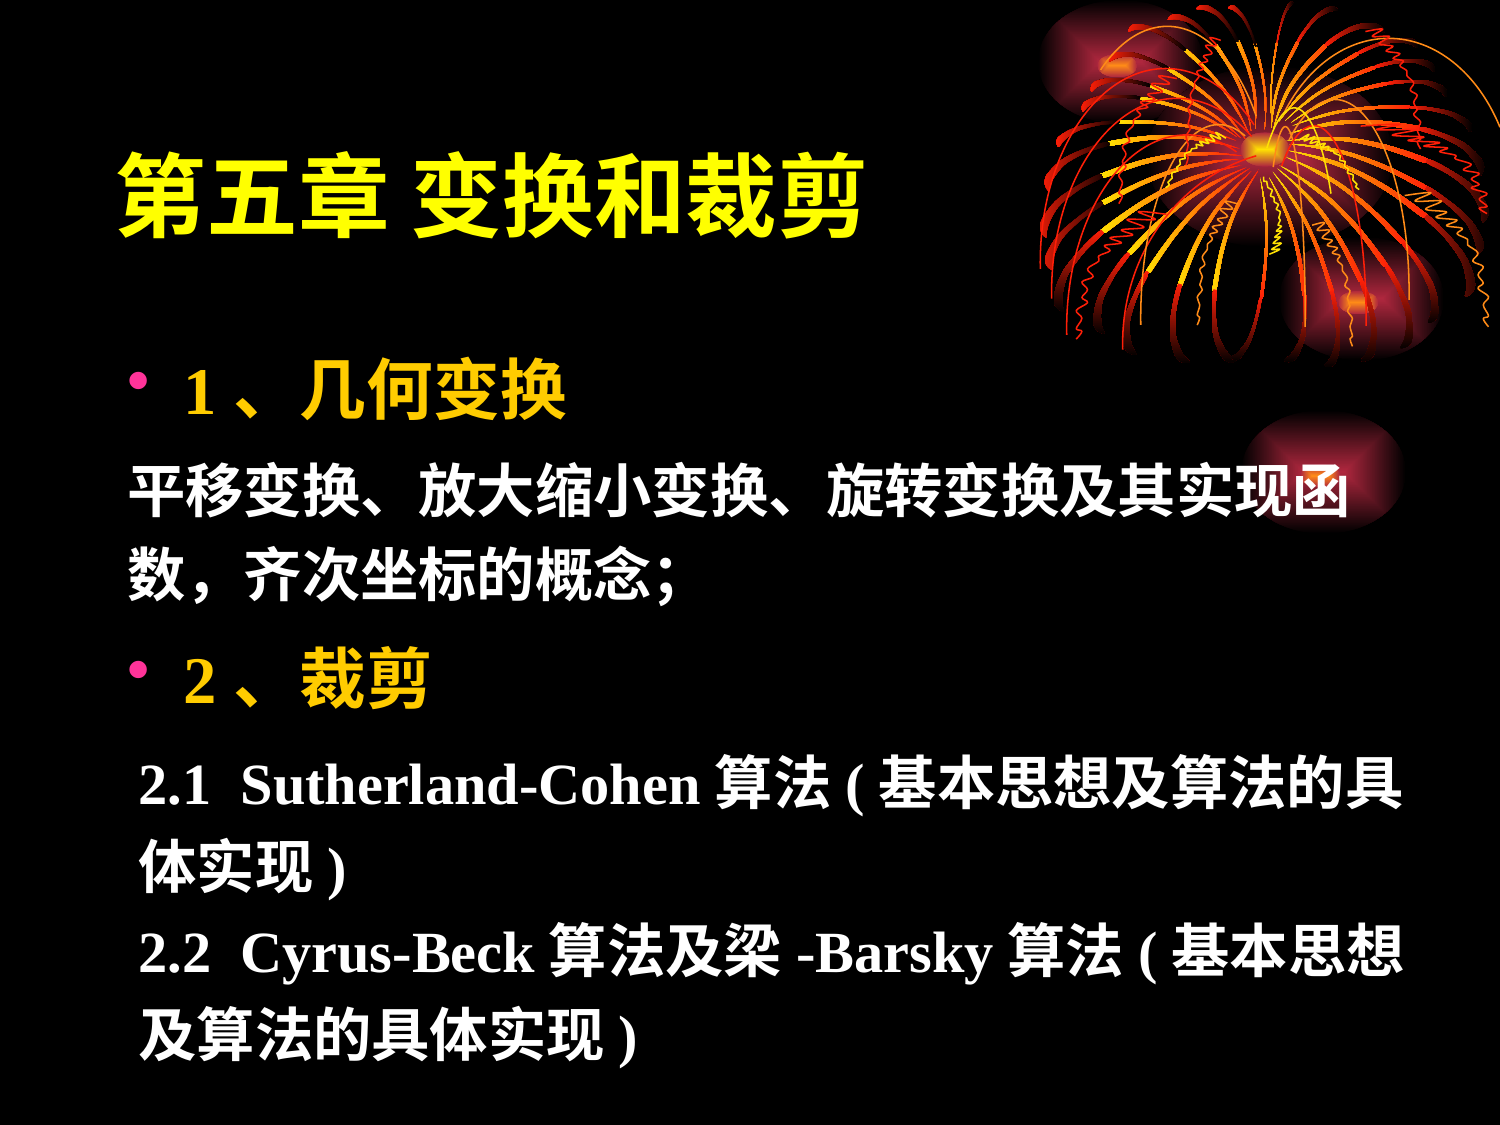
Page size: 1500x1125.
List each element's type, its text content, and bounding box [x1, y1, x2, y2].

list 1、几何变换 平移变换、放大缩小变换、旋转变换及其实现函数，齐次坐标的概念； 2、裁剪 [112, 324, 1388, 750]
title 第五章 变换和裁剪 [99, 112, 1375, 276]
text_box 2.1 Sutherland-Cohen算法(基本思想及算法的具体实现) 2.2 Cyrus-Beck算法及梁-Barsky算法(基本思想及算法的具体实现) [123, 724, 1437, 1076]
